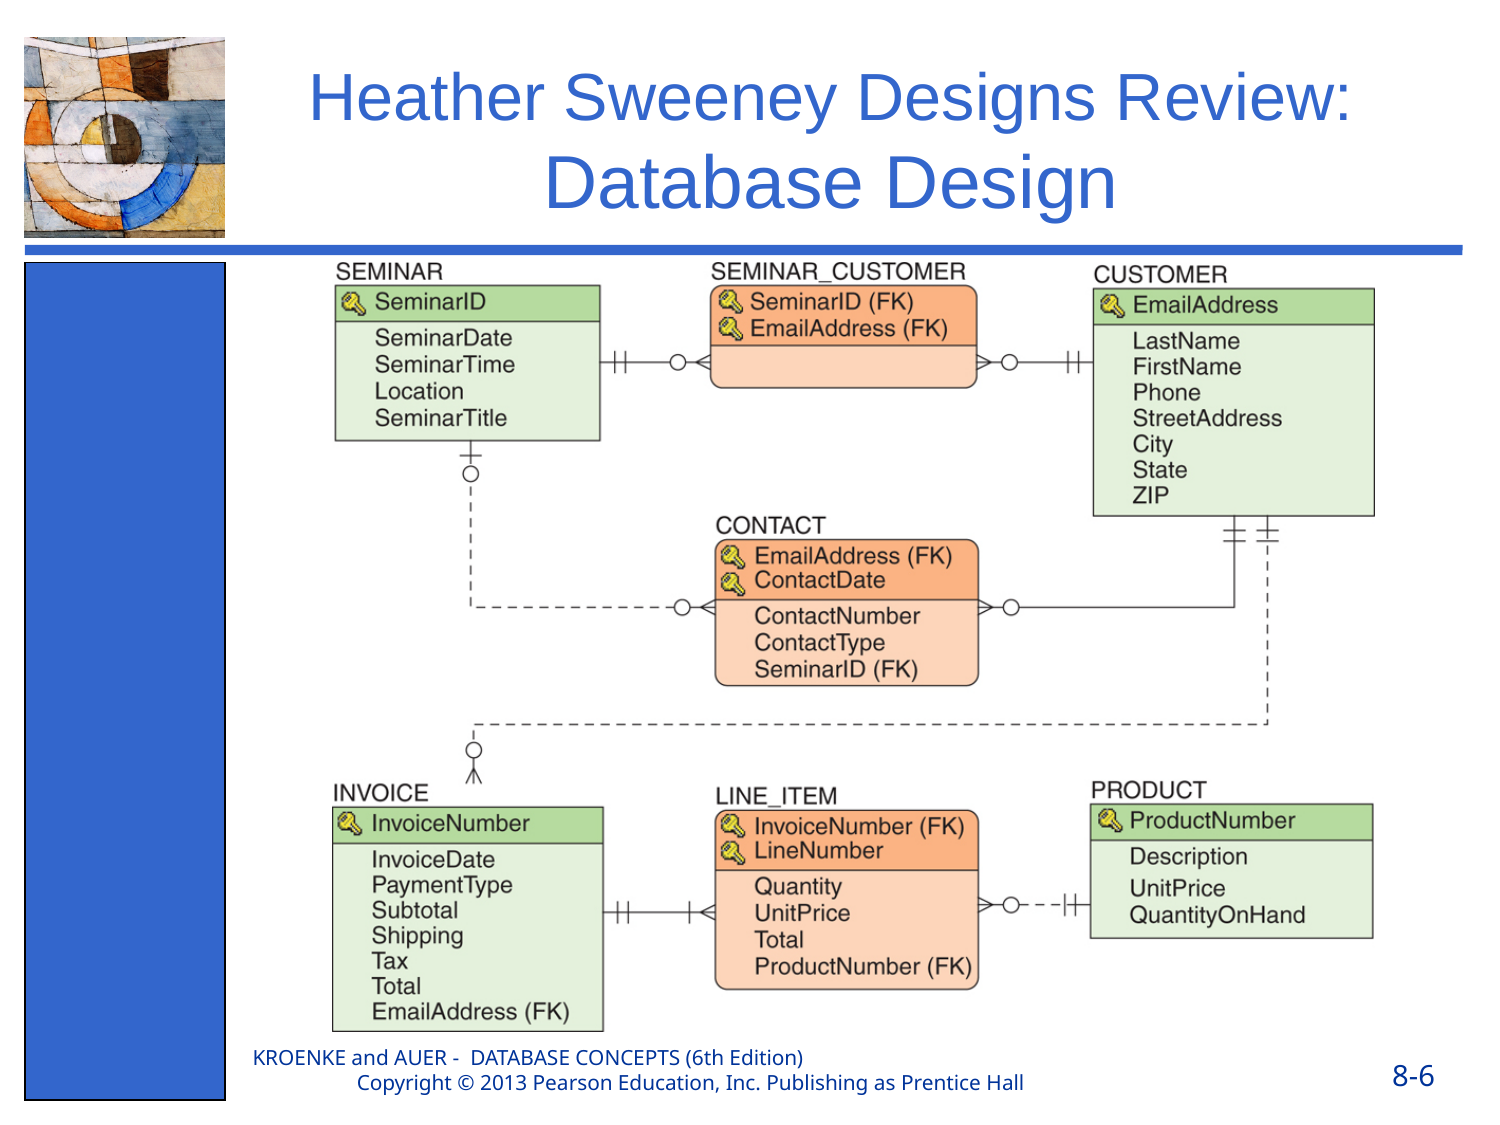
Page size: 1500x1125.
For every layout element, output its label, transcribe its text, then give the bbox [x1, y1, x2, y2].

picture [24, 37, 225, 238]
footer KROENKE and AUER - DATABASE CONCEPTS (6th Edition) Copyright © 2013 Pearson Education, Inc. Publishing as Prentice Hall [237, 1037, 1088, 1104]
title Heather Sweeney Designs Review: Database Design [237, 44, 1426, 233]
picture [332, 262, 1376, 1032]
slide_number 8-6 [1287, 1049, 1451, 1103]
